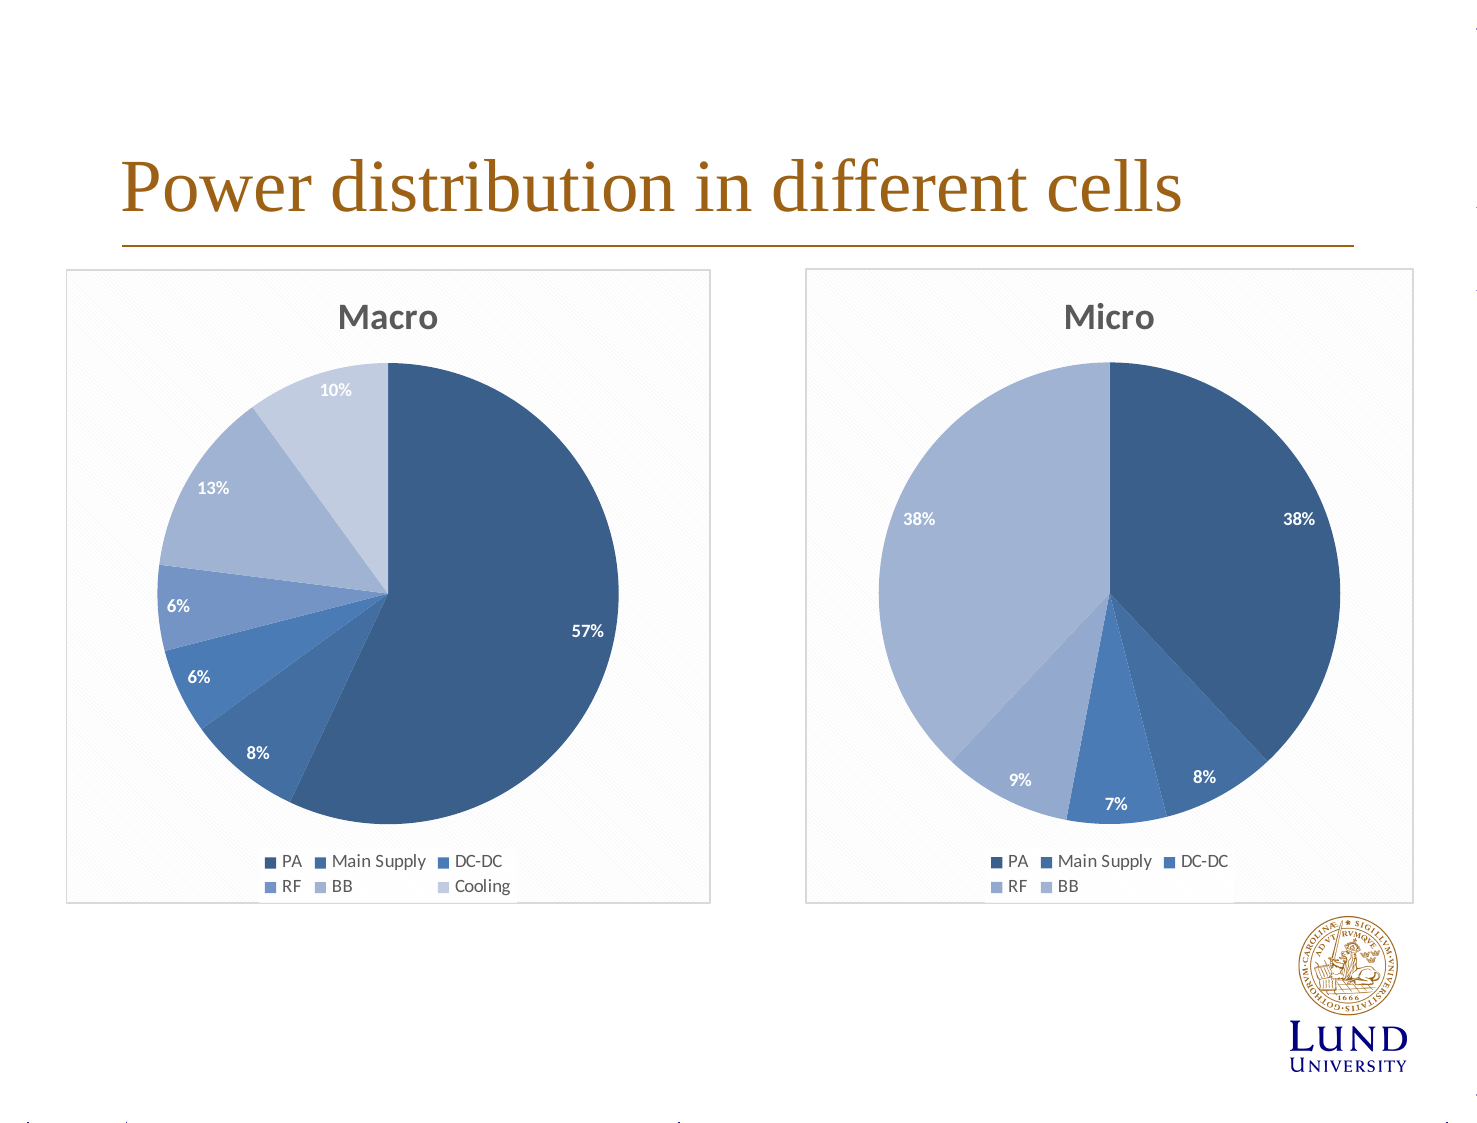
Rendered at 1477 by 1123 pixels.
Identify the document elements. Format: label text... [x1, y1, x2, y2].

title Power distribution in different cells [105, 46, 1354, 234]
chart [805, 268, 1414, 904]
picture [1290, 916, 1407, 1072]
chart [65, 268, 711, 905]
